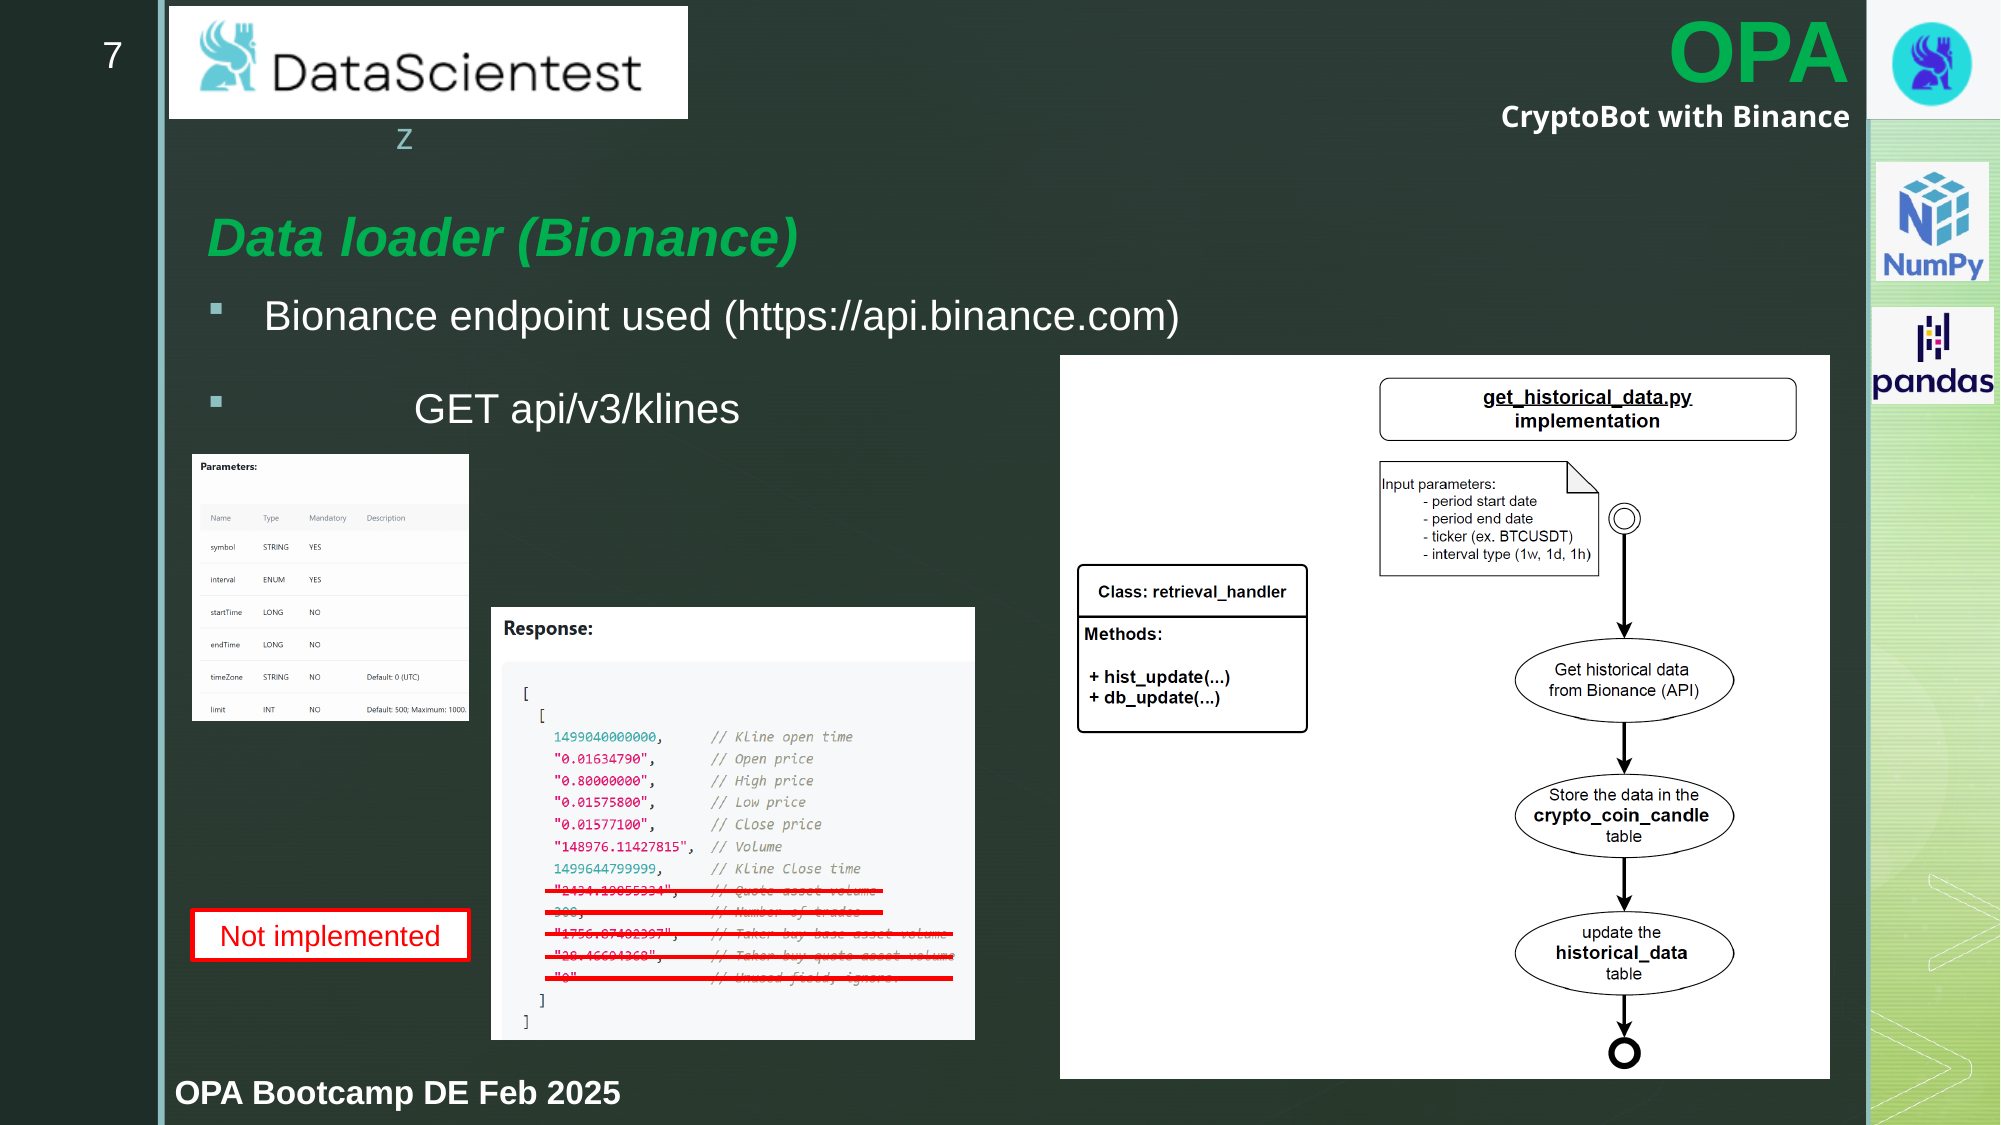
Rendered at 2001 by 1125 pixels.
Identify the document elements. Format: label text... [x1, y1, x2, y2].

picture [192, 453, 469, 721]
picture [168, 6, 688, 120]
slide_number 7 [25, 26, 131, 80]
list Data loader (Bionance) [192, 191, 1472, 264]
text_box Not implemented [192, 910, 469, 960]
picture [1852, 0, 2001, 1125]
picture [1059, 355, 1831, 1079]
text_box OPA Bootcamp DE Feb 2025 [159, 1064, 1160, 1119]
text_box Bionance endpoint used (https://api.binance.com) GET api/v3/klines [192, 263, 1200, 447]
title OPA CryptoBot with Binance [1392, 0, 1866, 177]
picture [491, 607, 975, 1040]
